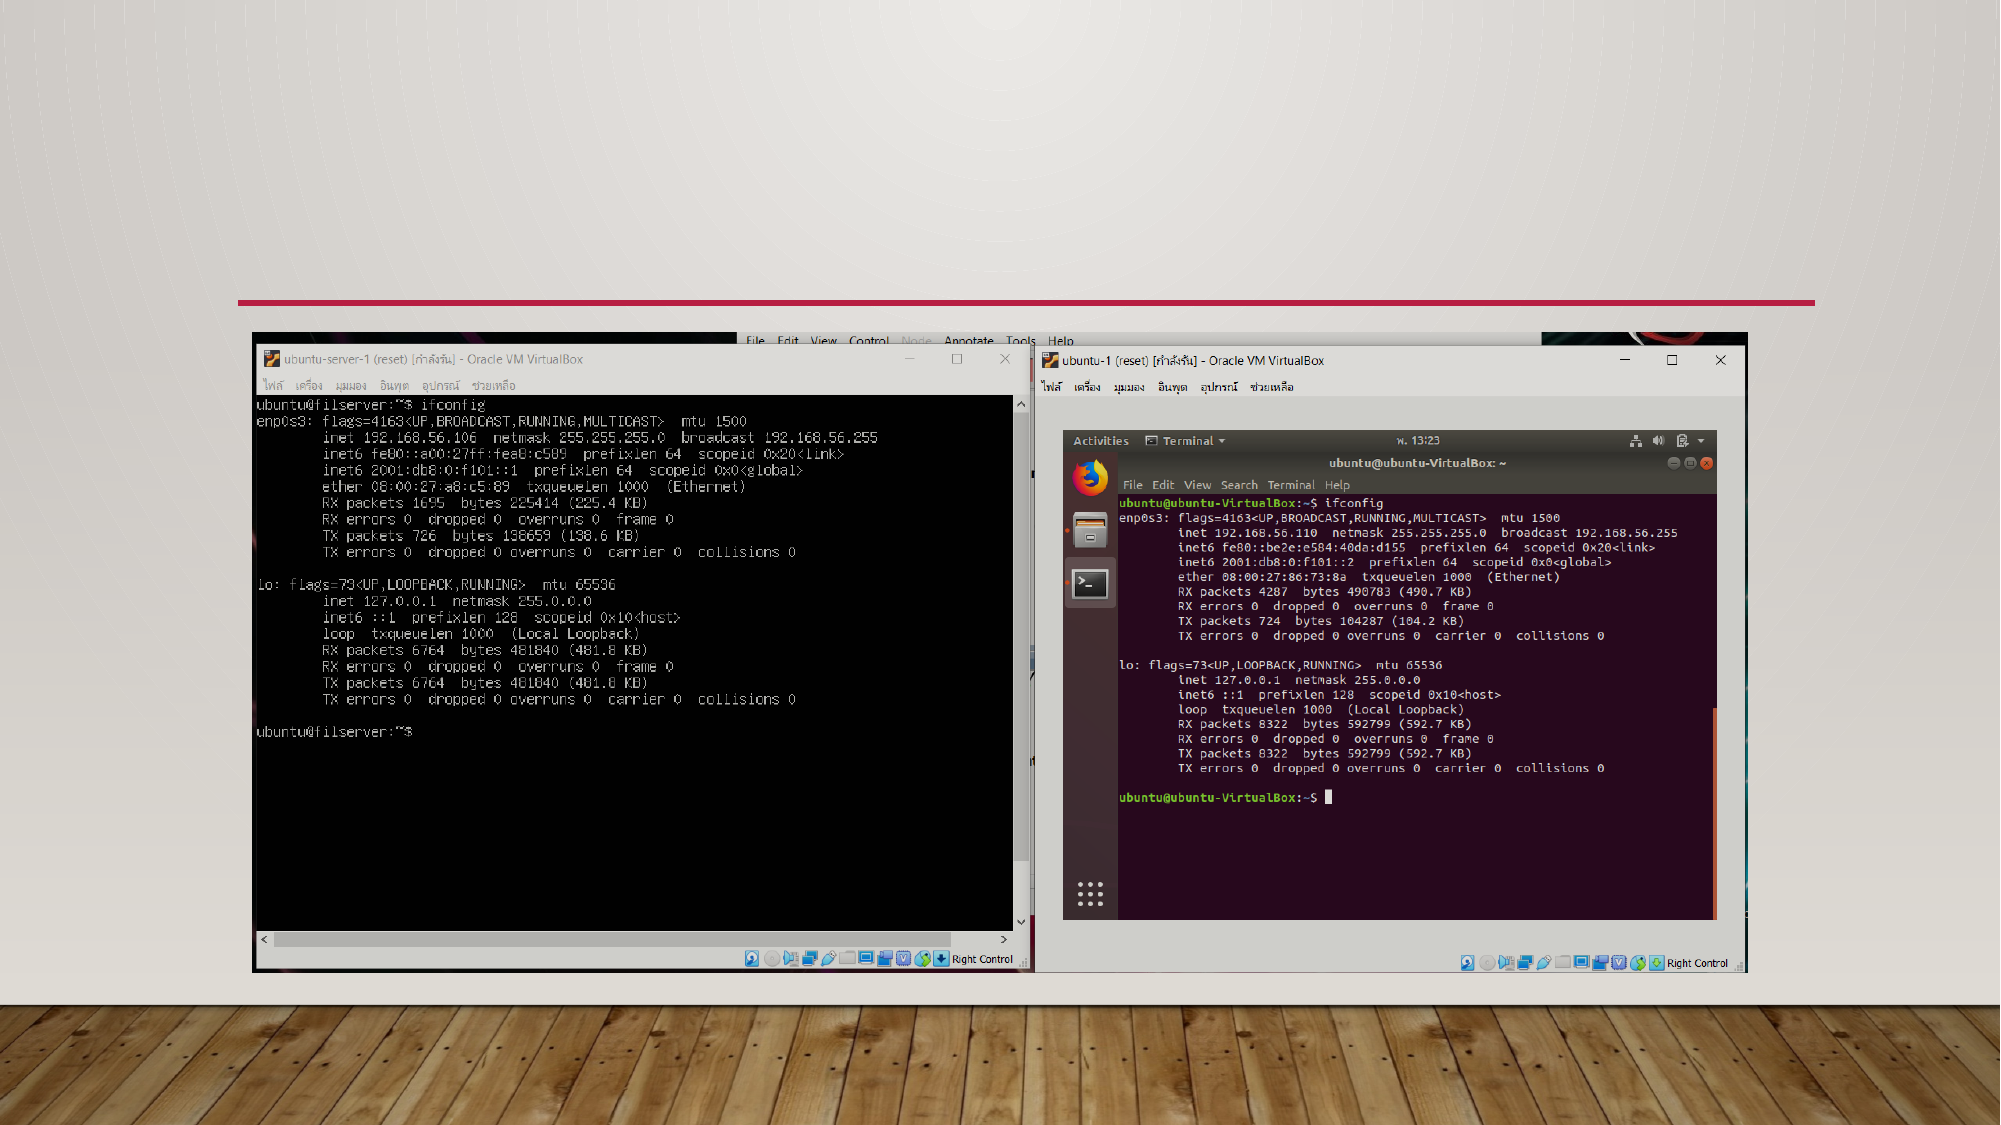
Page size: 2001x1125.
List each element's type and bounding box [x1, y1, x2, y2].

list [252, 331, 1748, 973]
picture [0, 1005, 2000, 1125]
